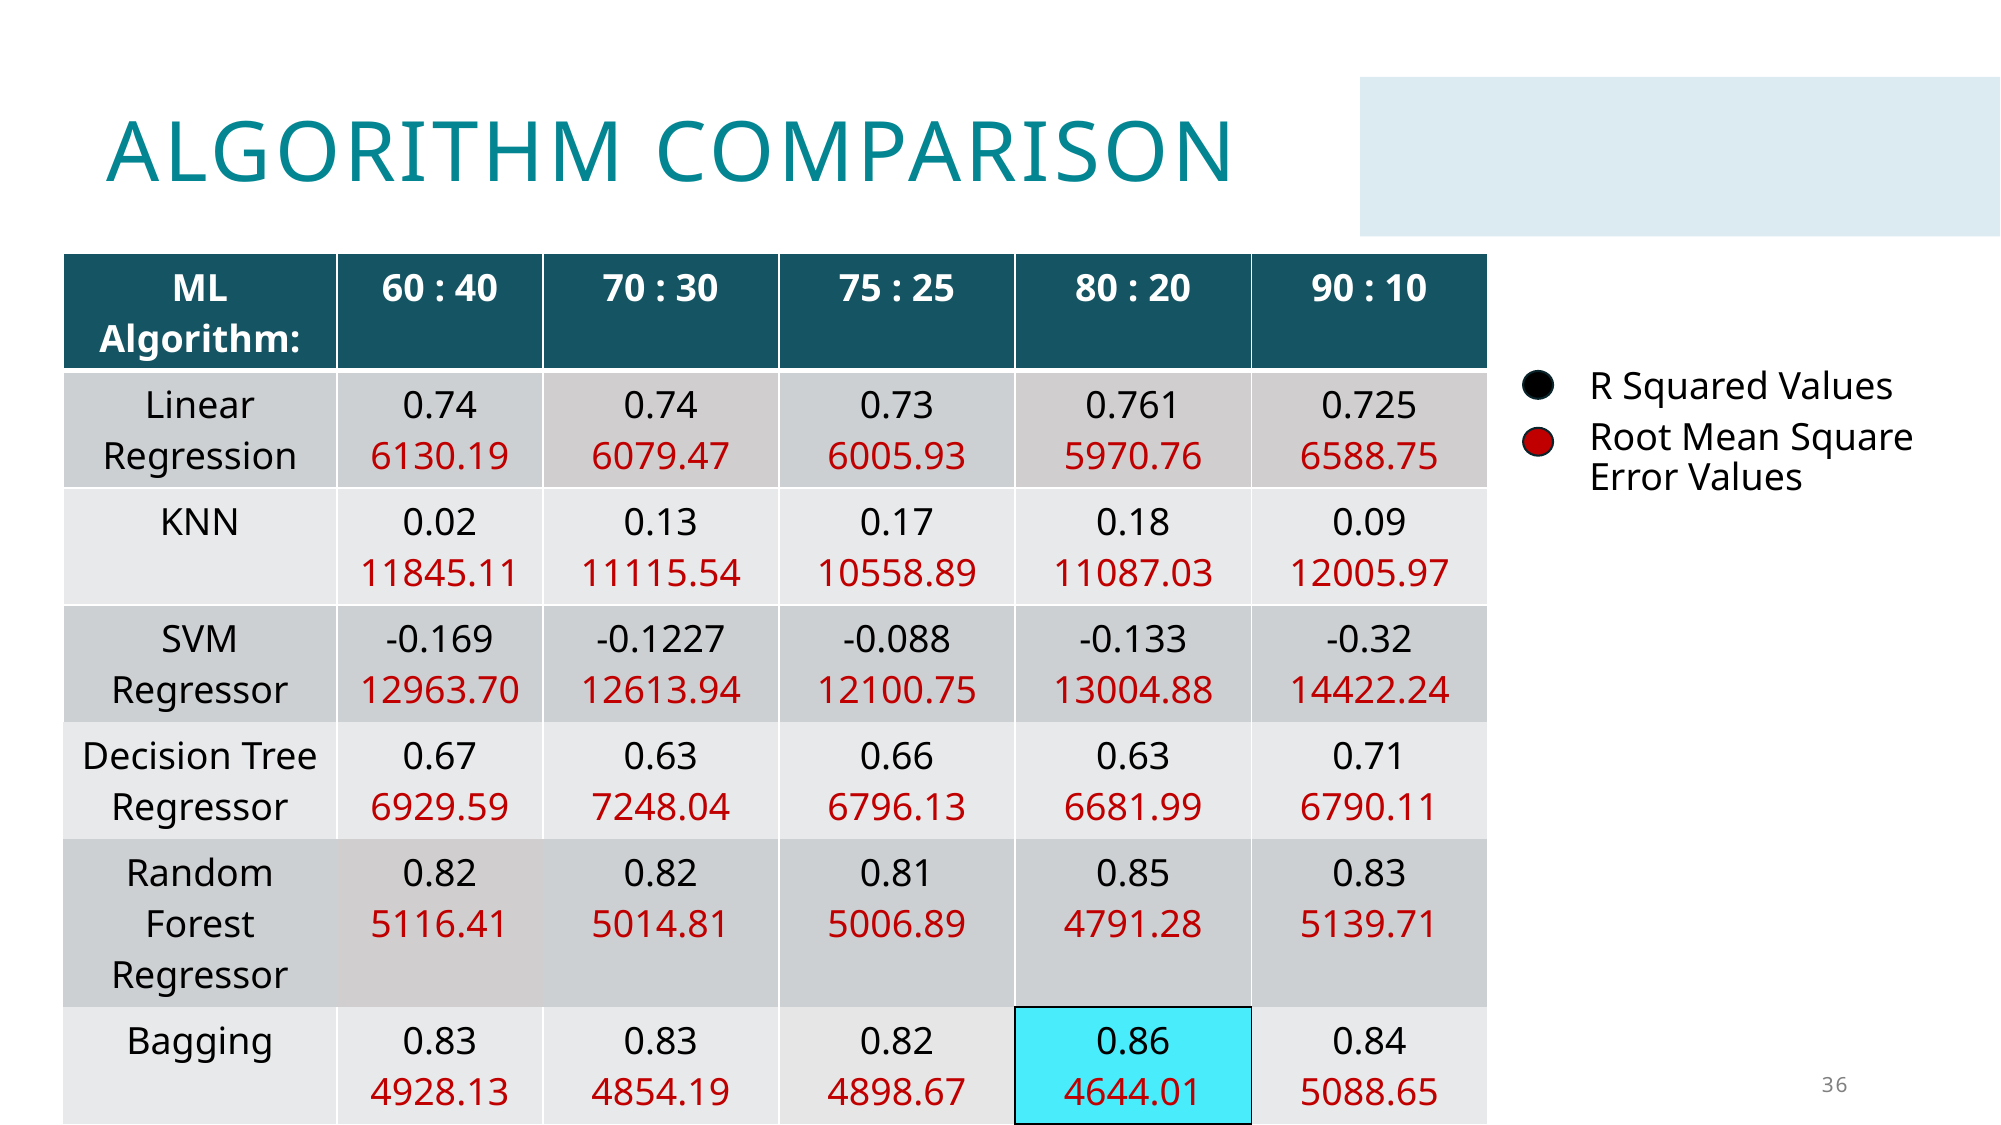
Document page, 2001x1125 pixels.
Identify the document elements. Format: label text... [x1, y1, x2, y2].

table_cell Bagging [63, 1007, 336, 1124]
table_header 75 : 25 [780, 254, 1014, 368]
table_cell 0.73 6005.93 [780, 373, 1014, 487]
table_cell Decision Tree Regressor [63, 722, 336, 839]
table_cell 0.725 6588.75 [1252, 373, 1487, 487]
table_cell Random Forest Regressor [63, 839, 337, 1007]
table_cell 0.83 5139.71 [1252, 839, 1487, 1007]
text_box [1522, 426, 1555, 457]
table_cell 0.81 5006.89 [780, 839, 1014, 1007]
text_box [1522, 369, 1555, 400]
table_cell 0.84 5088.65 [1252, 1007, 1487, 1124]
table_cell 0.71 6790.11 [1252, 722, 1487, 839]
table_cell 0.09 12005.97 [1252, 489, 1487, 604]
table_cell 0.74 6079.47 [544, 373, 778, 487]
table_cell 0.17 10558.89 [780, 489, 1014, 604]
table_cell 0.761 5970.76 [1016, 373, 1251, 487]
table_cell SVM Regressor [64, 606, 336, 722]
table_header 80 : 20 [1016, 254, 1251, 368]
table_cell -0.32 14422.24 [1252, 606, 1487, 722]
table_header 60 : 40 [338, 254, 542, 368]
table_cell 0.82 5014.81 [543, 839, 778, 1007]
title Algorithm comparison [91, 102, 1909, 213]
table_cell 0.67 6929.59 [338, 722, 542, 839]
table_cell 0.02 11845.11 [338, 489, 542, 604]
table_cell 0.74 6130.19 [338, 373, 542, 487]
table_cell Linear Regression [64, 373, 336, 487]
table_cell -0.169 12963.70 [338, 606, 542, 722]
text_box R Squared Values Root Mean Square Error Values [1499, 304, 1973, 1040]
table_cell 0.86 4644.01 [1016, 1008, 1251, 1123]
table_cell 0.13 11115.54 [544, 489, 778, 604]
table_cell 0.82 5116.41 [337, 839, 543, 1007]
table_cell 0.66 6796.13 [780, 722, 1014, 839]
table_cell 0.18 11087.03 [1016, 489, 1251, 604]
table_cell KNN [64, 489, 336, 604]
table_header 70 : 30 [544, 254, 778, 368]
slide_number 36 [1489, 1068, 1863, 1103]
table_cell 0.63 7248.04 [544, 722, 778, 839]
table_cell 0.82 4898.67 [780, 1007, 1014, 1124]
table_header ML Algorithm: [64, 254, 336, 368]
table_cell -0.133 13004.88 [1016, 606, 1251, 722]
table_cell 0.83 4854.19 [544, 1007, 778, 1124]
table_header 90 : 10 [1252, 254, 1487, 368]
table_cell 0.83 4928.13 [338, 1007, 542, 1124]
table_cell -0.1227 12613.94 [544, 606, 778, 722]
table_cell -0.088 12100.75 [780, 606, 1014, 722]
table_cell 0.85 4791.28 [1016, 839, 1251, 1006]
table_cell 0.63 6681.99 [1016, 722, 1251, 839]
